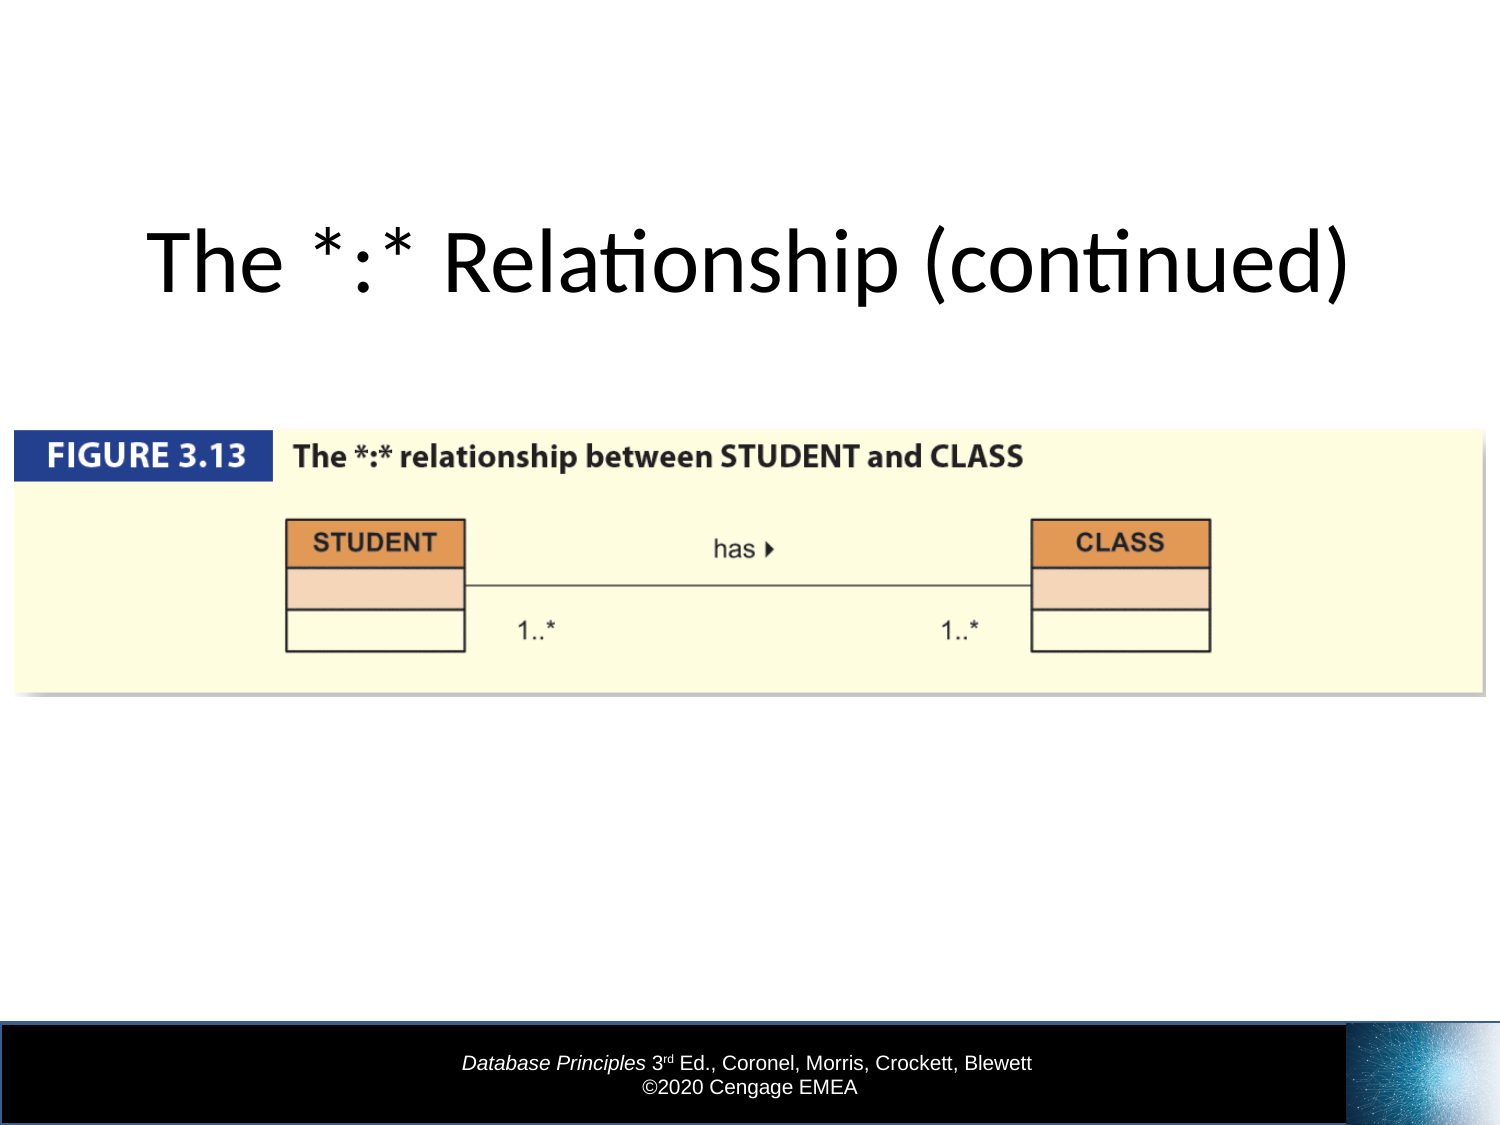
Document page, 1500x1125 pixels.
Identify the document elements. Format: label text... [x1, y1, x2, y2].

picture [1346, 1023, 1500, 1125]
title The *:* Relationship (continued) [112, 162, 1388, 350]
footer [62, 1037, 1325, 1080]
picture [14, 427, 1486, 697]
